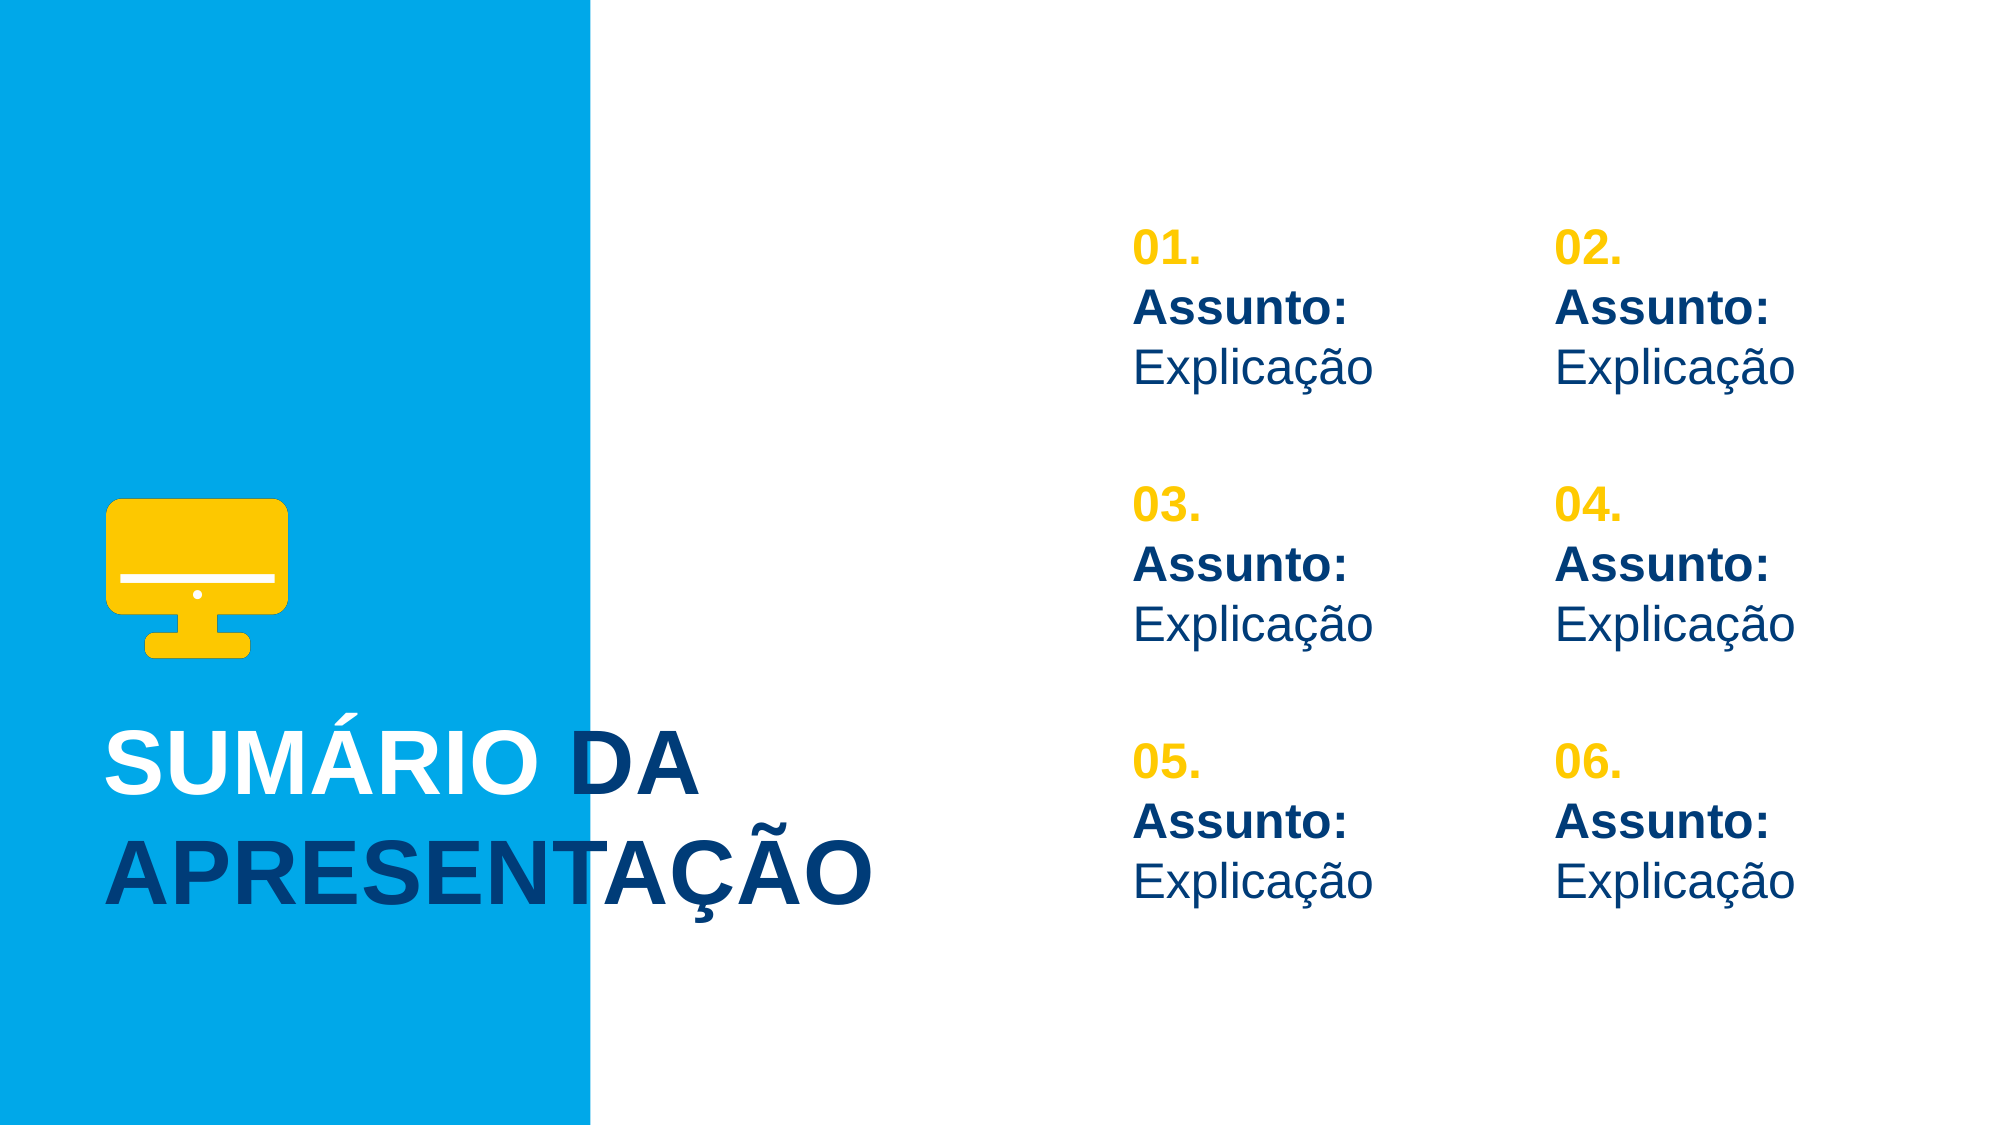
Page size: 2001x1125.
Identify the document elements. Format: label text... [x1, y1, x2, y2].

text_box SUMÁRIO DA APRESENTAÇÃO [88, 695, 1089, 930]
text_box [1117, 206, 1892, 918]
text_box [0, 0, 591, 1125]
picture [107, 499, 287, 658]
